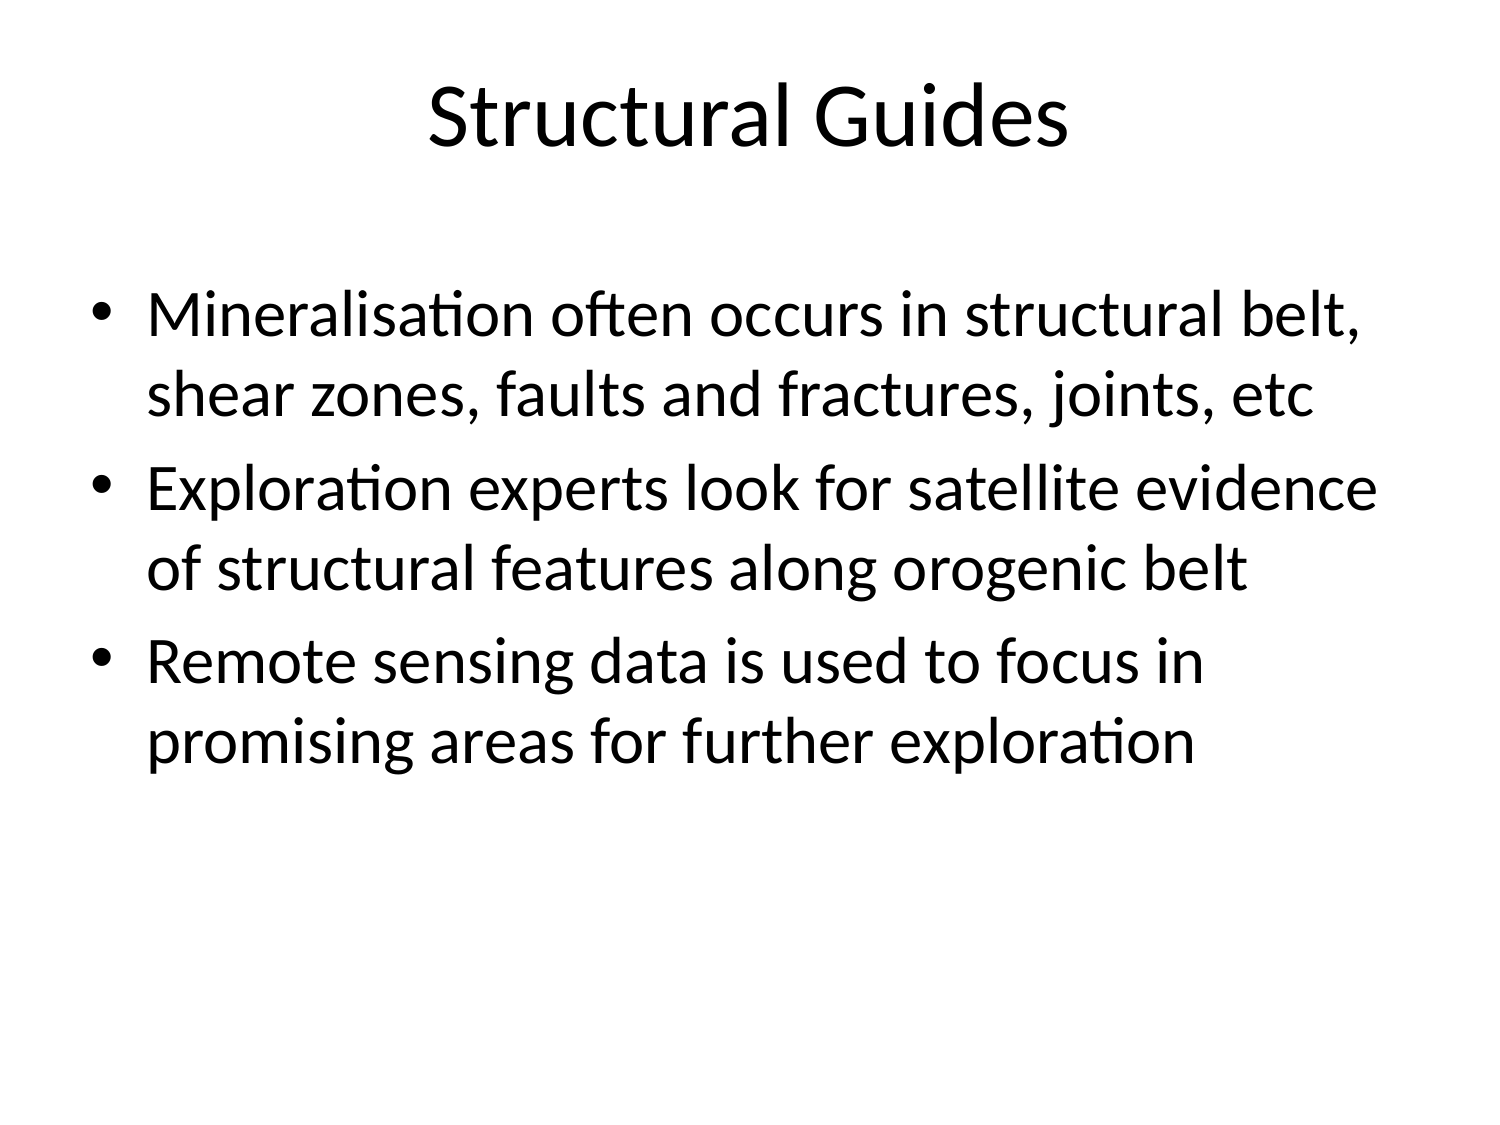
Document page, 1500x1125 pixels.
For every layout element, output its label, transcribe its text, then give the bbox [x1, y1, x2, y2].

list Mineralisation often occurs in structural belt, shear zones, faults and fractures, joints, etc Exploration experts look for satellite evidence of structural features along orogenic belt Remote sensing data is used to focus in promising areas for further exploration [75, 262, 1425, 1005]
title Structural Guides [75, 45, 1425, 175]
